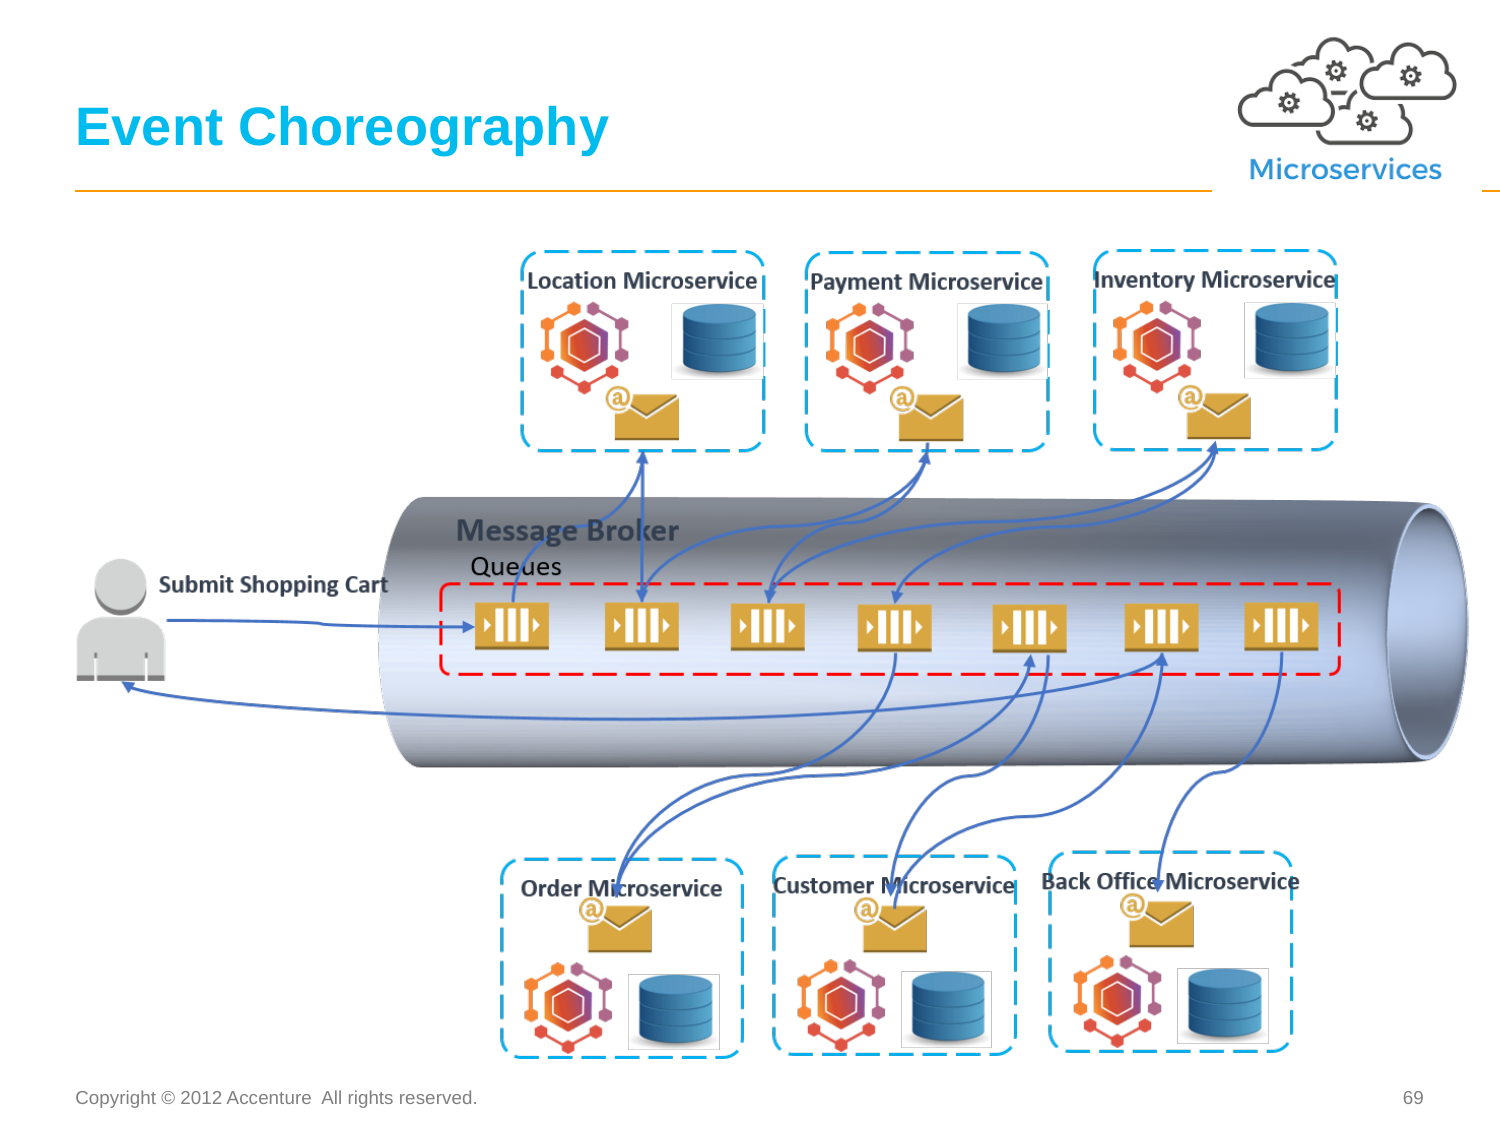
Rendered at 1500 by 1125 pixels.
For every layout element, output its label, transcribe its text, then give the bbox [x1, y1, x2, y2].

picture [75, 249, 1487, 1059]
picture [1212, 1, 1482, 203]
title Event Choreography [75, 27, 1422, 157]
